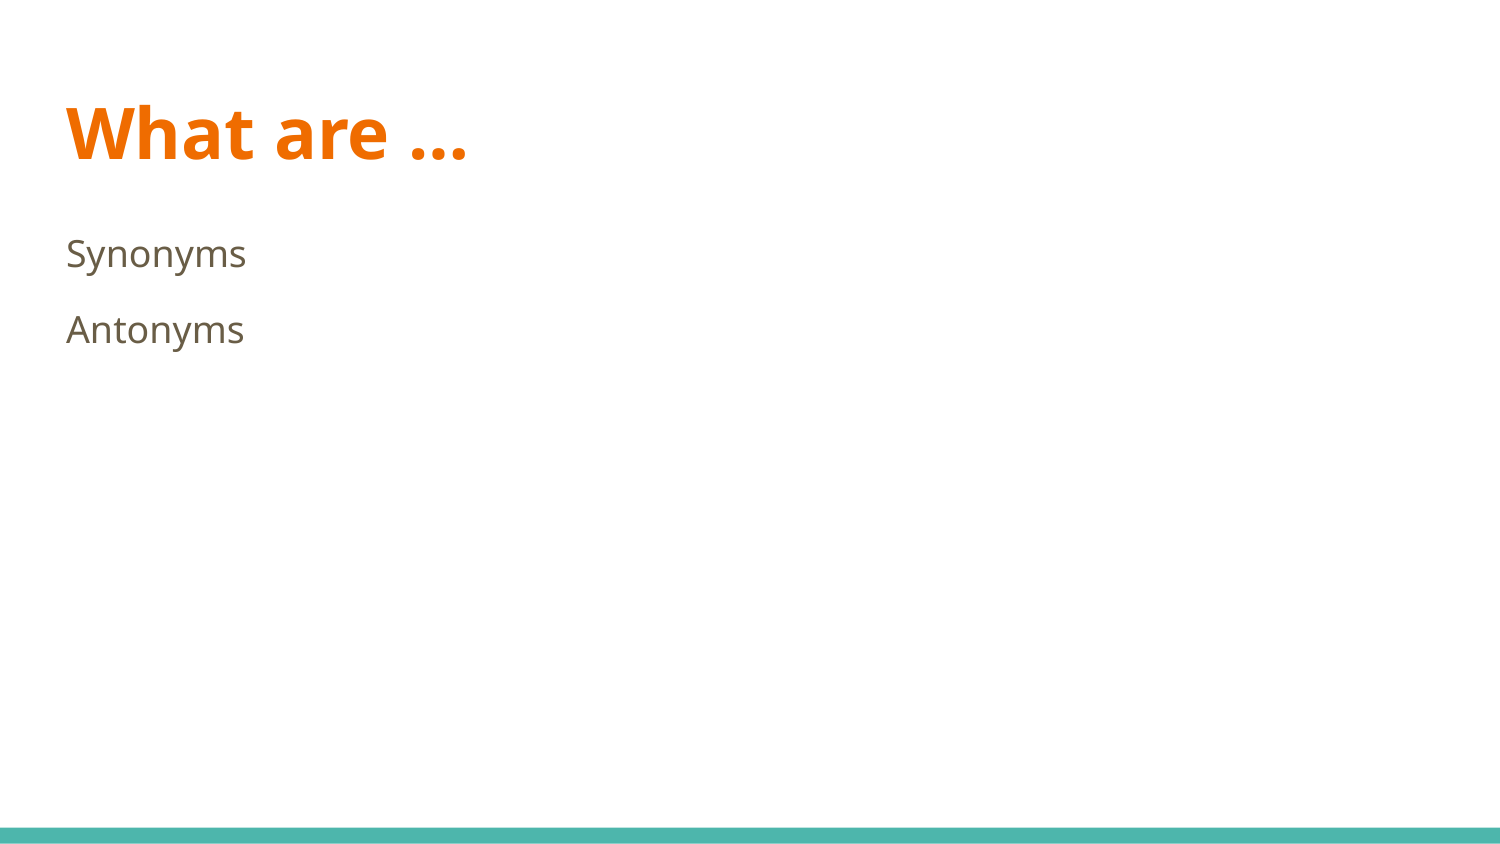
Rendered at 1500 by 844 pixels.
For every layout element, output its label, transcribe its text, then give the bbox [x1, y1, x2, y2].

list Synonyms Antonyms [51, 207, 1449, 750]
title What are … [51, 72, 1449, 189]
